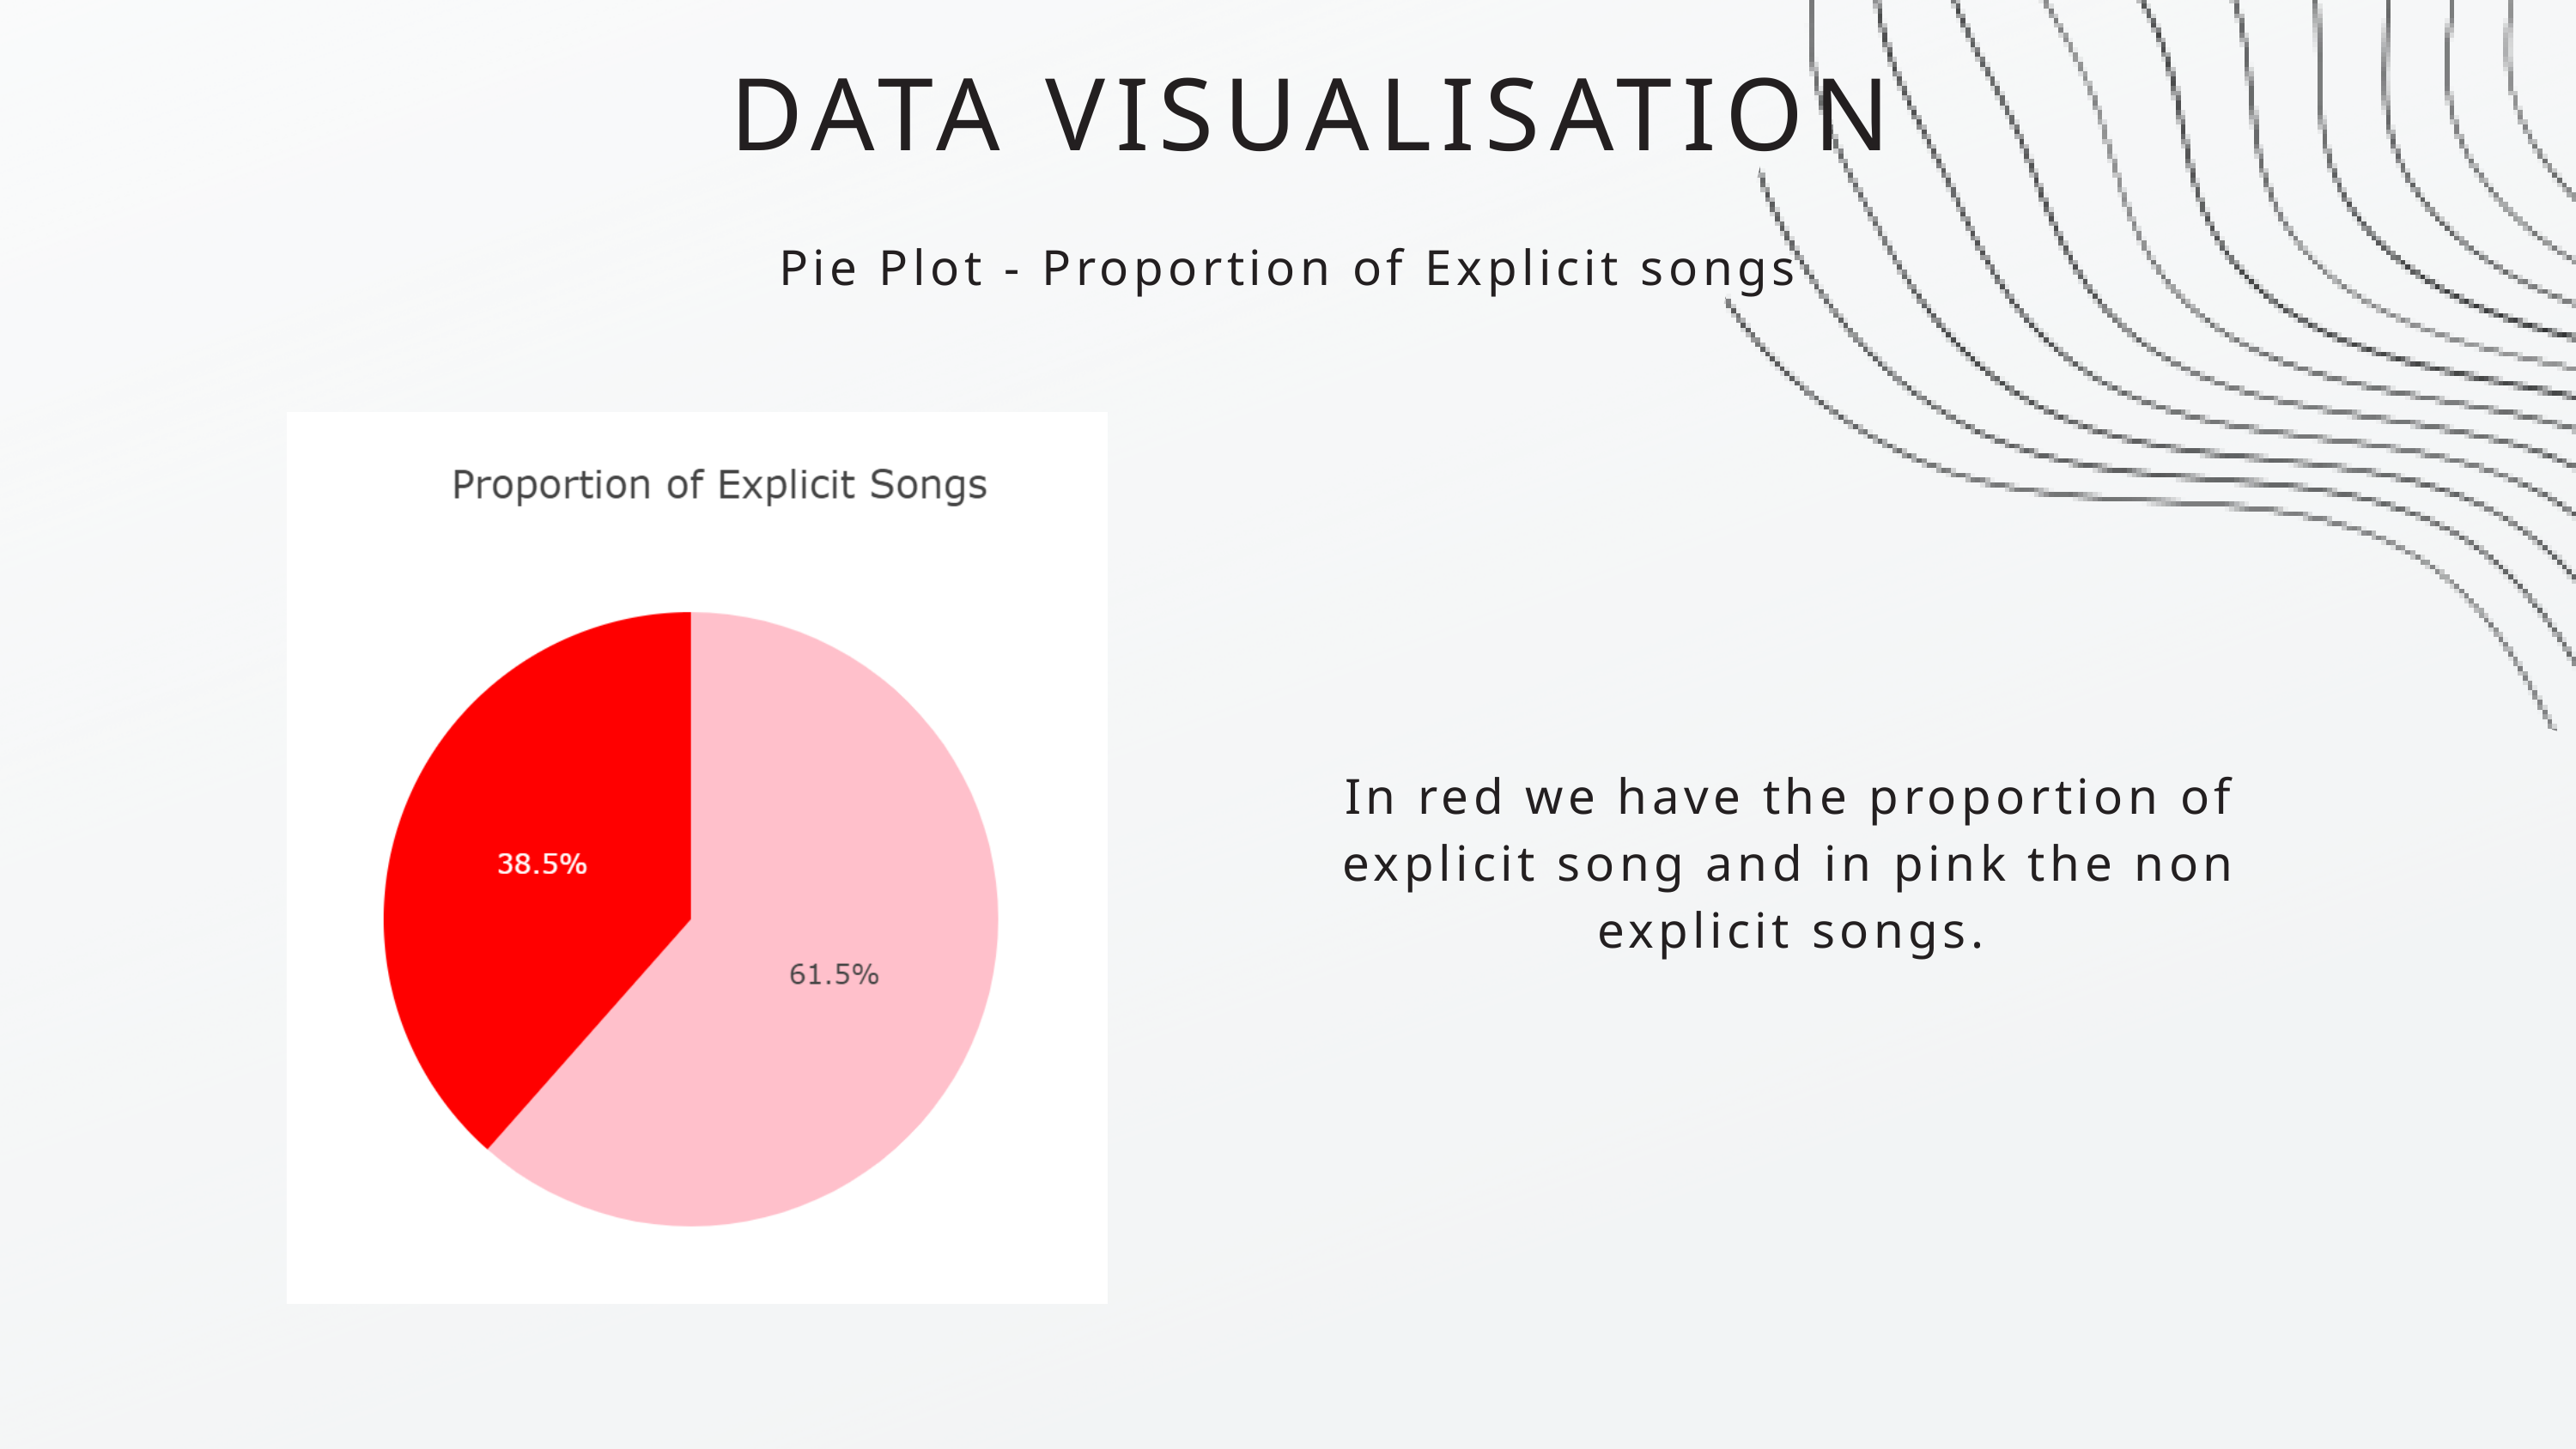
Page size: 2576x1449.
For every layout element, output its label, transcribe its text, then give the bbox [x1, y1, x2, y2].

text_box DATA VISUALISATION [146, 33, 2476, 172]
text_box [286, 412, 1108, 1304]
text_box [1673, 0, 2576, 737]
text_box [0, 0, 2576, 1449]
text_box In red we have the proportion of explicit song and in pink the non explicit songs. [1247, 757, 2336, 958]
text_box Pie Plot - Proportion of Explicit songs [762, 228, 1814, 496]
